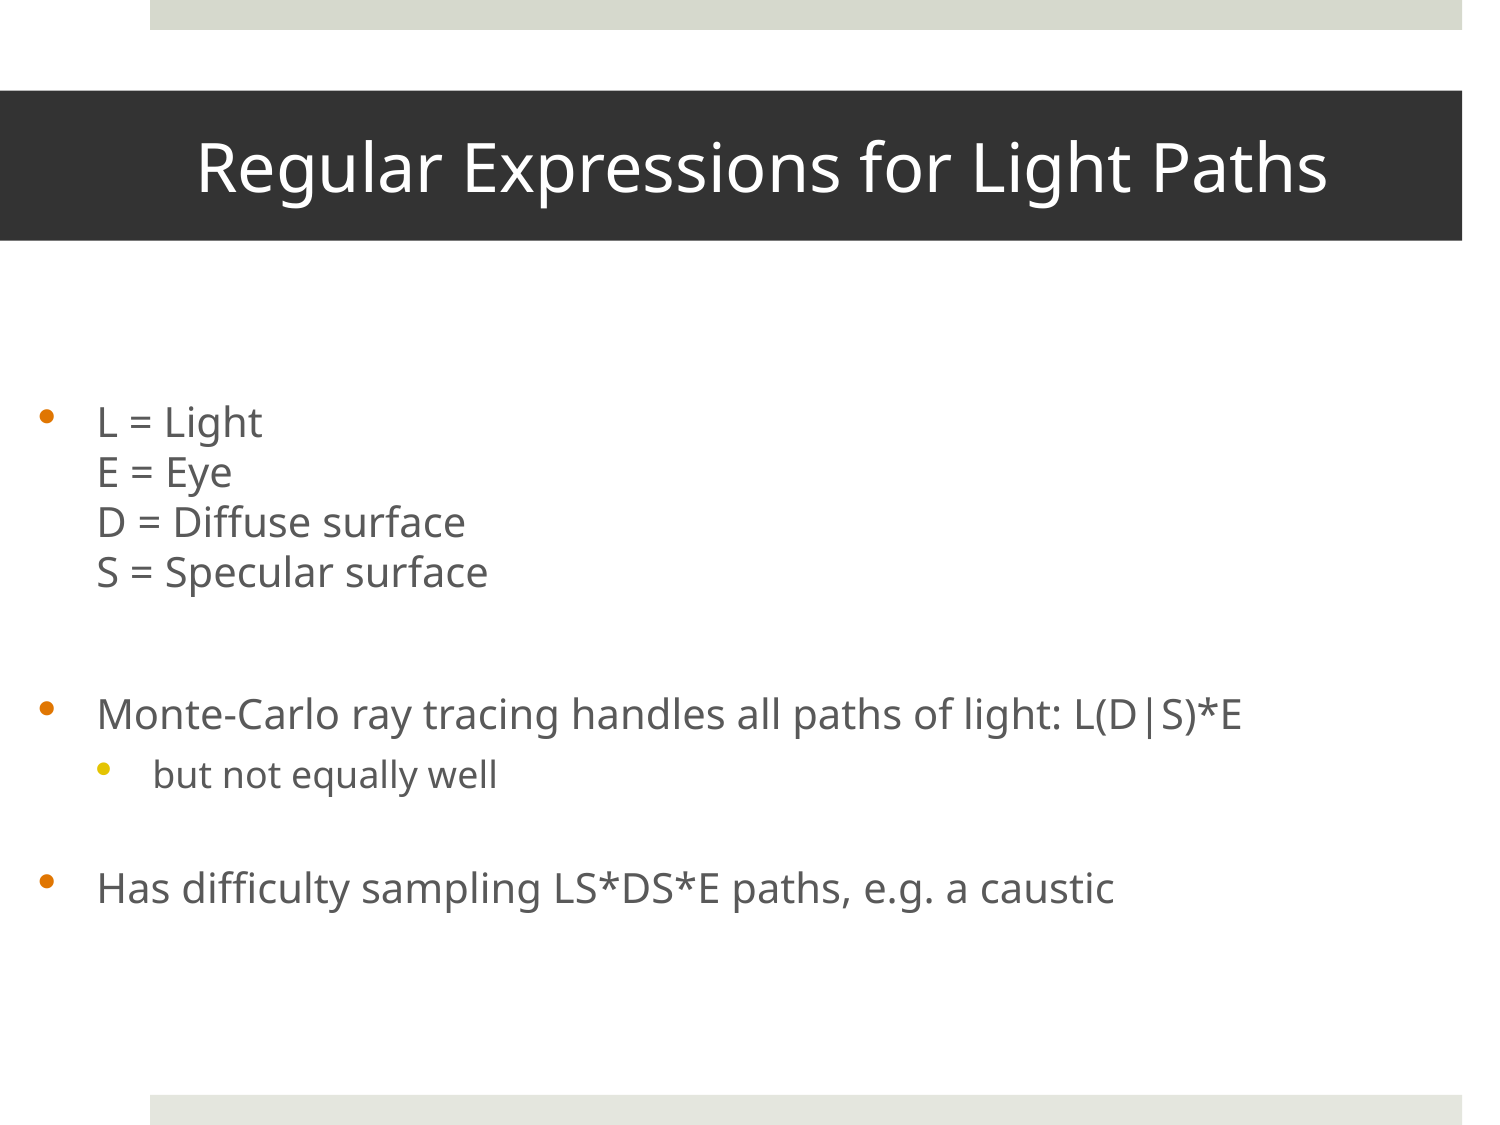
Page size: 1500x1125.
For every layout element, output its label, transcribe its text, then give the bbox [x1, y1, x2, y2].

title Regular Expressions for Light Paths [0, 90, 1463, 241]
list L = Light E = Eye D = Diffuse surface S = Specular surface Monte-Carlo ray tracing handles all paths of light: L(D|S)*E but not equally well Has difficulty sampling LS*DS*E paths, e.g. a caustic [24, 388, 1488, 1100]
